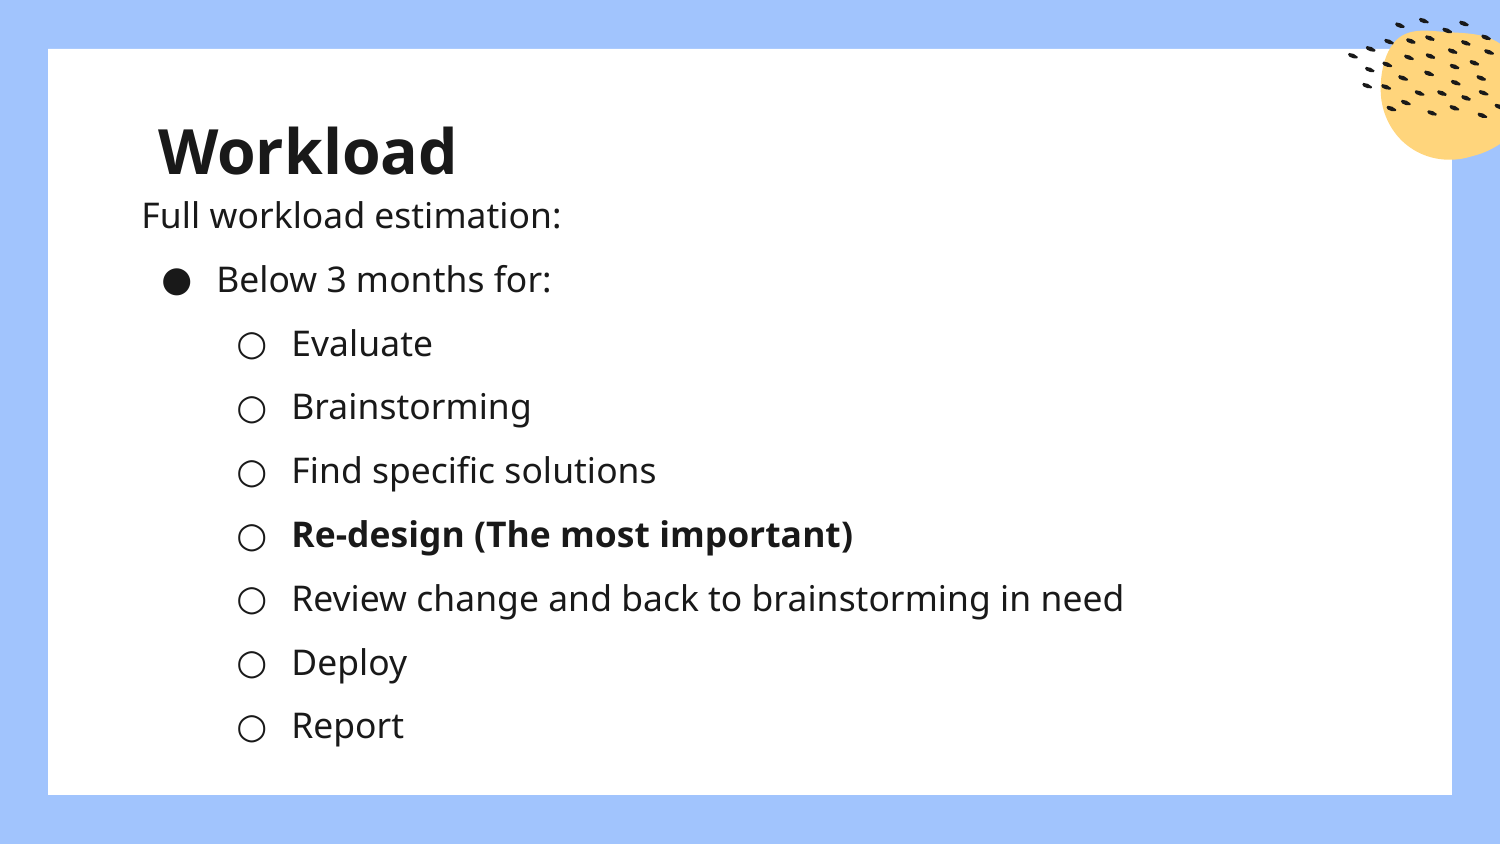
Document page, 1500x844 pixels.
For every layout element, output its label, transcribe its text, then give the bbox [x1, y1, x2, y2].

list Full workload estimation: Below 3 months for: Evaluate Brainstorming Find specific solutions Re-design (The most important) Review change and back to brainstorming in need Deploy Report [126, 156, 1353, 756]
title Workload [143, 59, 1407, 157]
